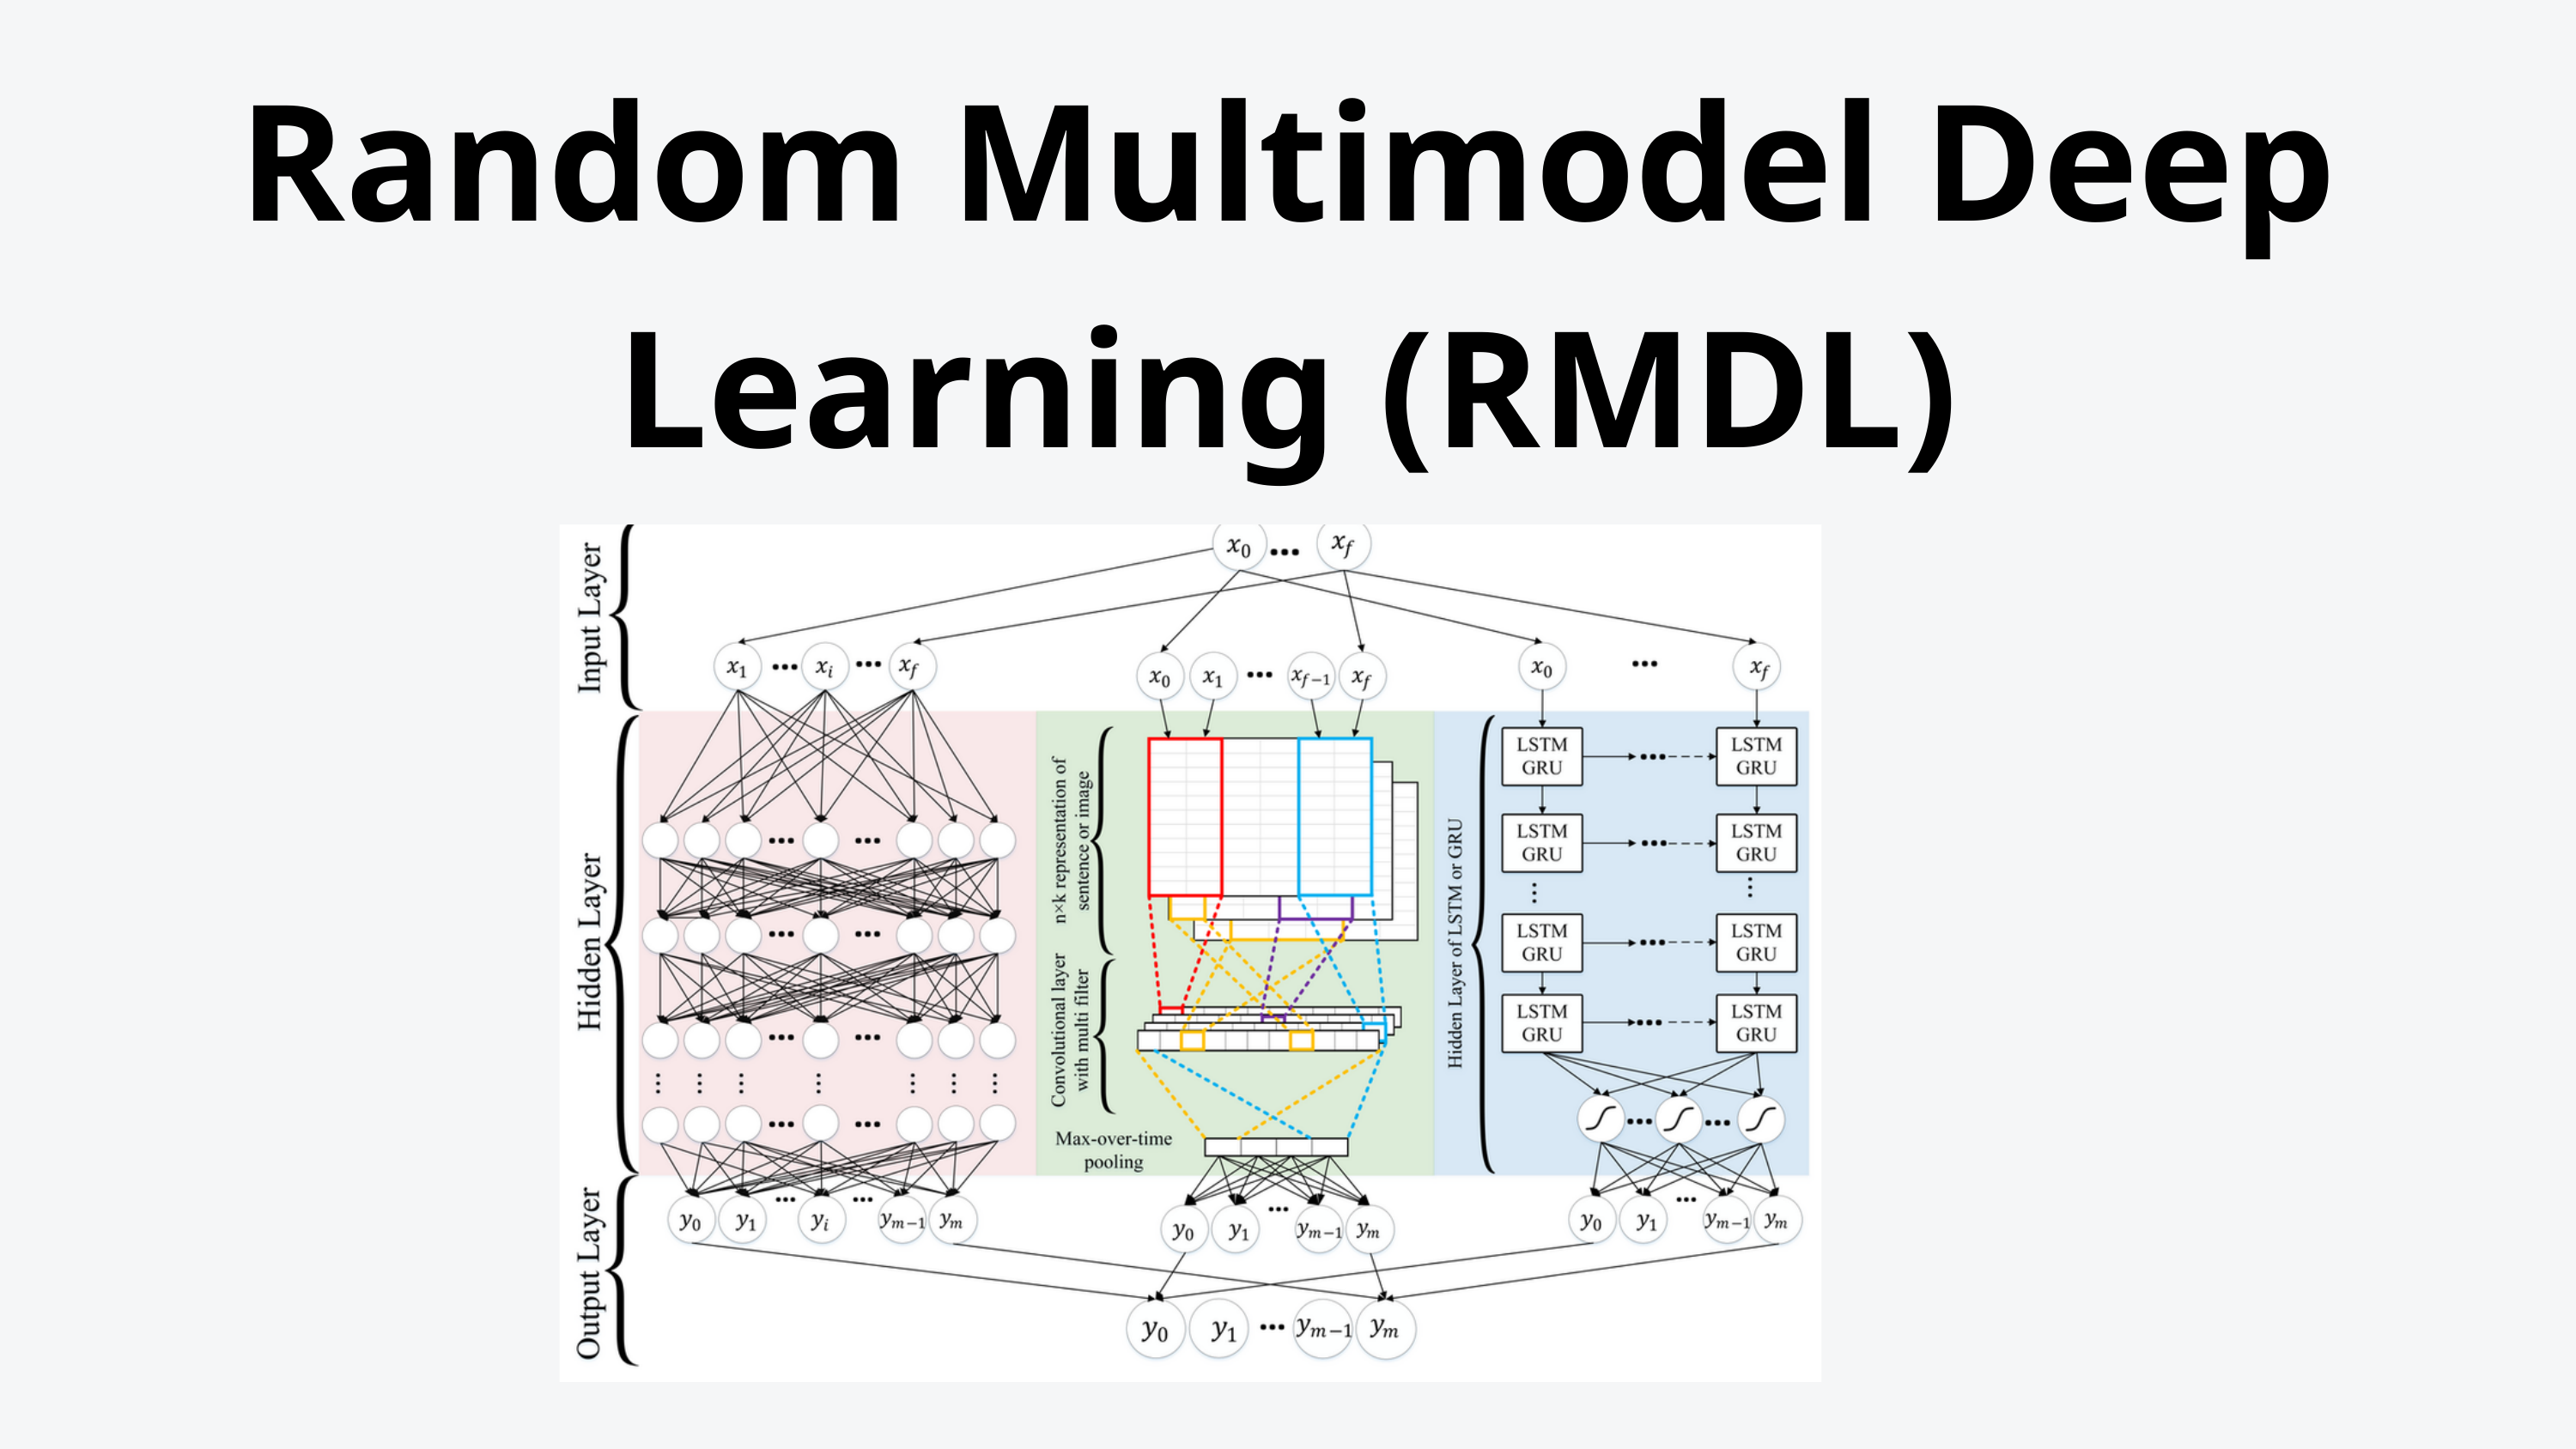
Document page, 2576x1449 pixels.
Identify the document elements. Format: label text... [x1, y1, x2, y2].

text_box [559, 706, 1822, 1382]
text_box Random Multimodel Deep Learning (RMDL) [0, 27, 2576, 706]
